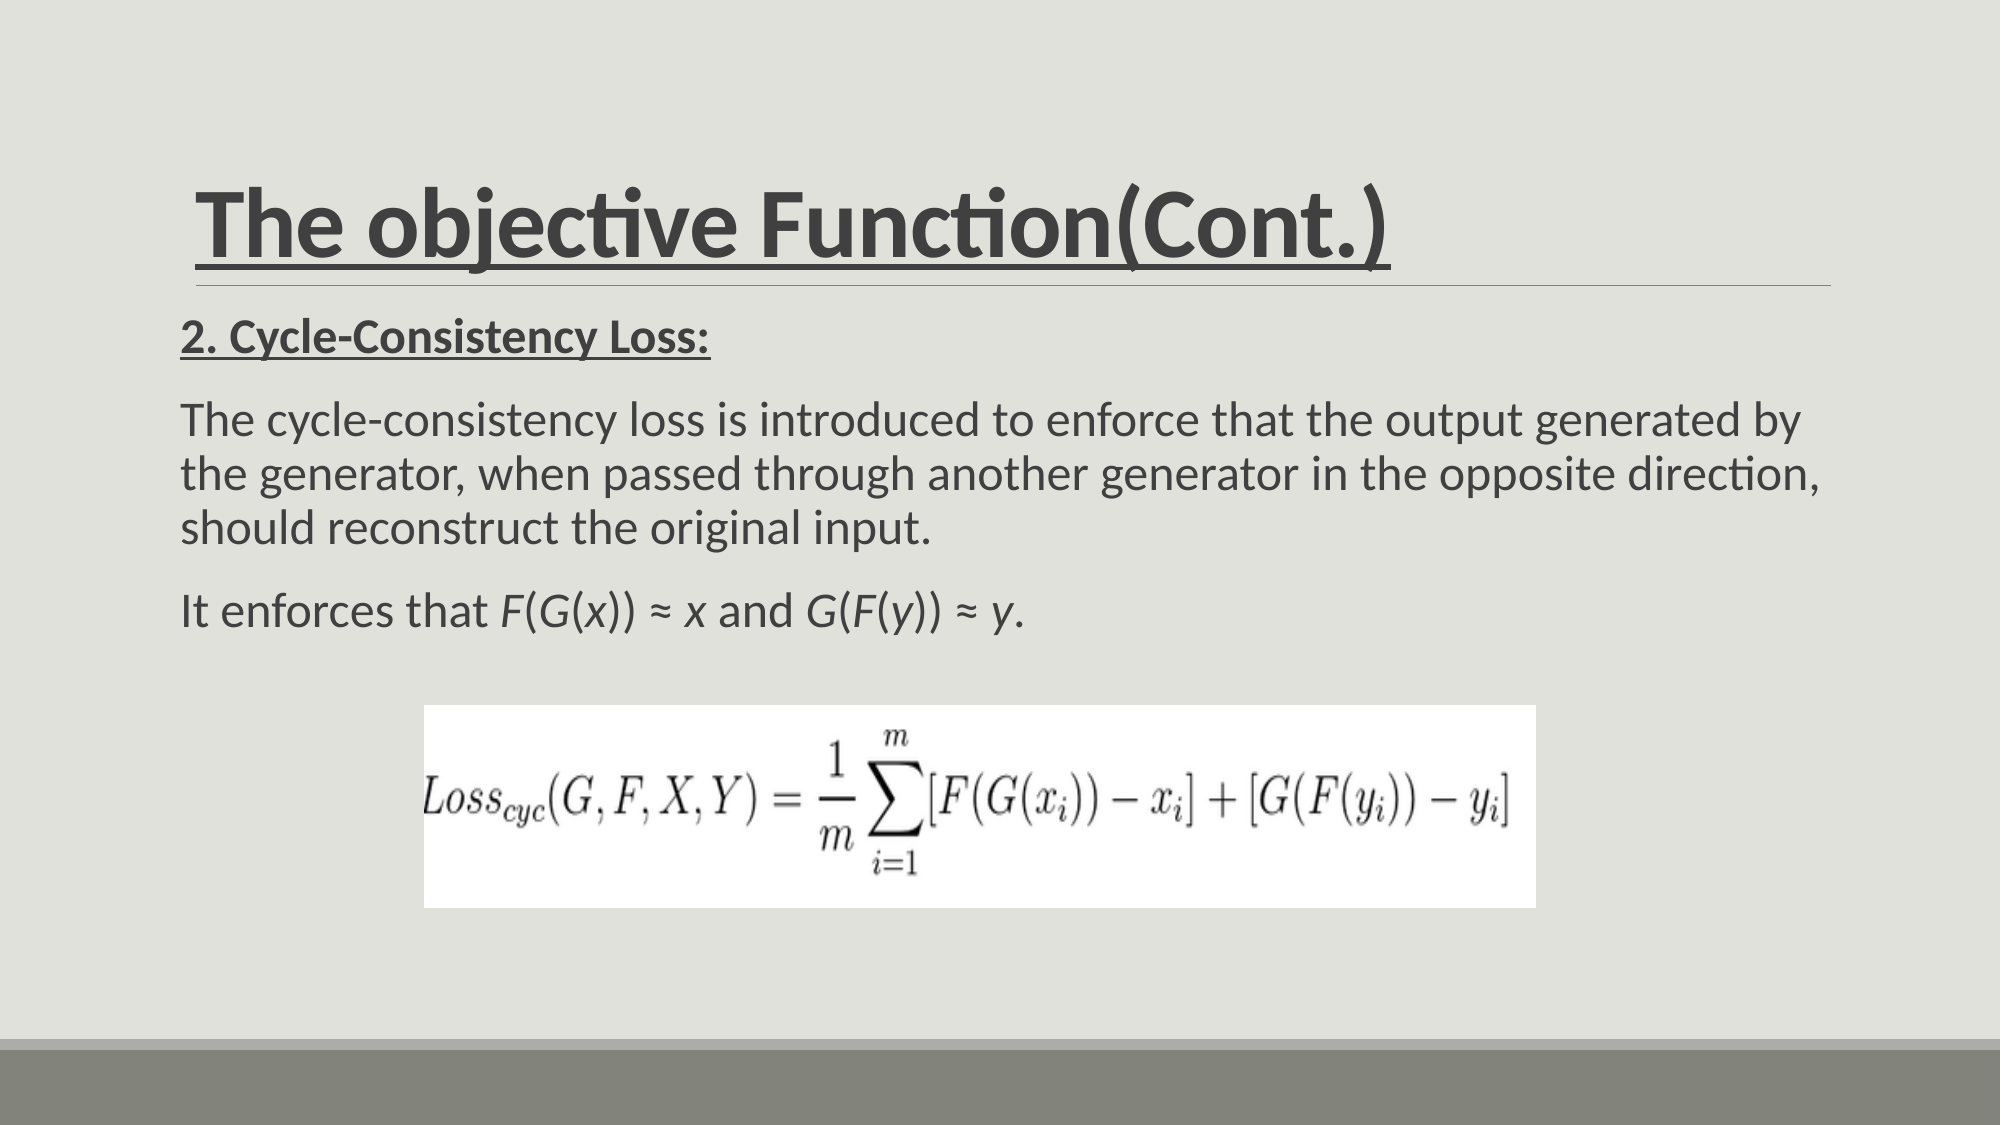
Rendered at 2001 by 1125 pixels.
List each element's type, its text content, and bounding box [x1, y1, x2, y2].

picture [424, 704, 1536, 908]
title The objective Function(Cont.) [180, 47, 1830, 285]
list 2. Cycle-Consistency Loss: The cycle-consistency loss is introduced to enforce that the output generated by the generator, when passed through another generator in the opposite direction, should reconstruct the original input. It enforces that F(G(x)) ≈ x and G(F(y)) ≈ y. [180, 302, 1830, 963]
